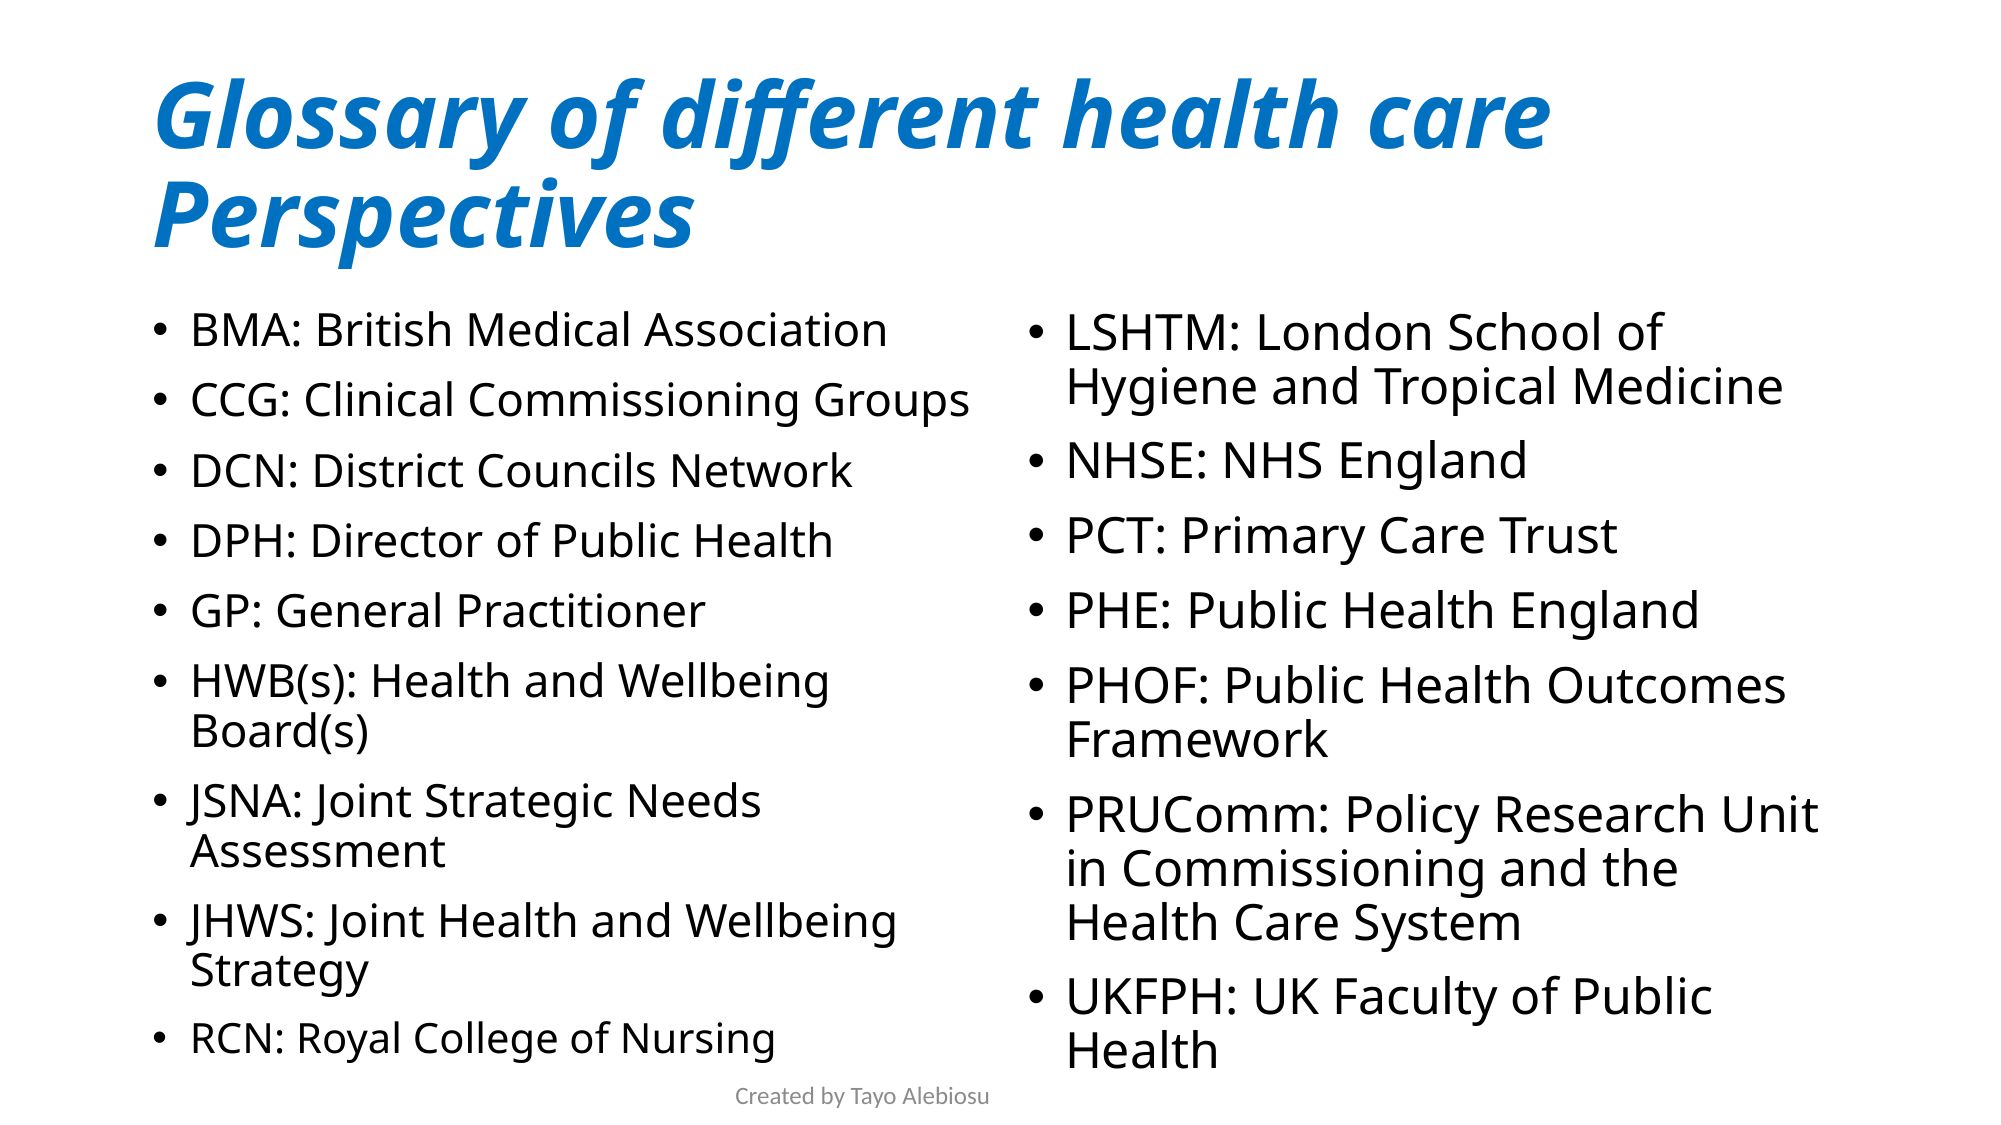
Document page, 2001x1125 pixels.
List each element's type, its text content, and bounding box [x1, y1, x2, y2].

list BMA: British Medical Association CCG: Clinical Commissioning Groups DCN: District Councils Network DPH: Director of Public Health GP: General Practitioner HWB(s): Health and Wellbeing Board(s) JSNA: Joint Strategic Needs Assessment JHWS: Joint Health and Wellbeing Strategy RCN: Royal College of Nursing [137, 299, 988, 1014]
title Glossary of different health care Perspectives [137, 59, 1863, 278]
footer Created by Tayo Alebiosu [525, 1065, 1201, 1125]
list LSHTM: London School of Hygiene and Tropical Medicine NHSE: NHS England PCT: Primary Care Trust PHE: Public Health England PHOF: Public Health Outcomes Framework PRUComm: Policy Research Unit in Commissioning and the Health Care System UKFPH: UK Faculty of Public Health [1012, 299, 1863, 1066]
